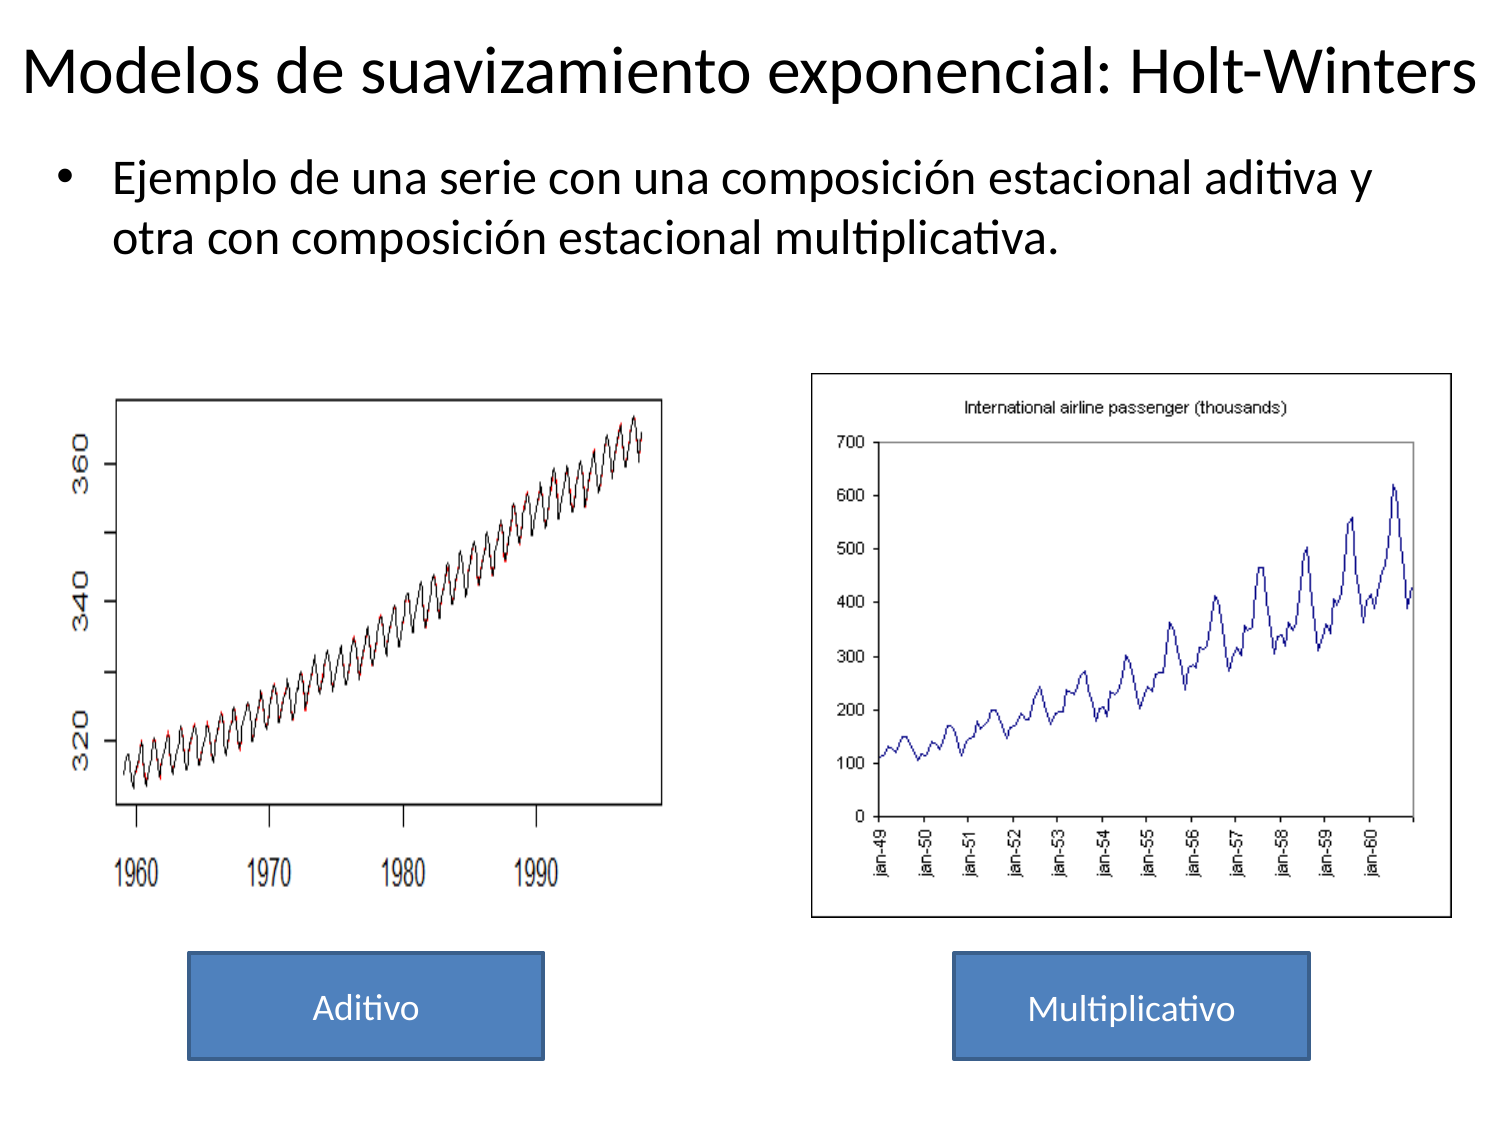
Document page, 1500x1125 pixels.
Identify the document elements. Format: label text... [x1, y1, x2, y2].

text_box Aditivo [187, 951, 545, 1061]
list Ejemplo de una serie con una composición estacional aditiva y otra con composición estacional multiplicativa. [41, 137, 1392, 880]
picture [810, 373, 1452, 918]
text_box Multiplicativo [952, 951, 1311, 1061]
picture [64, 373, 668, 918]
title Modelos de suavizamiento exponencial: Holt-Winters [0, 7, 1500, 126]
